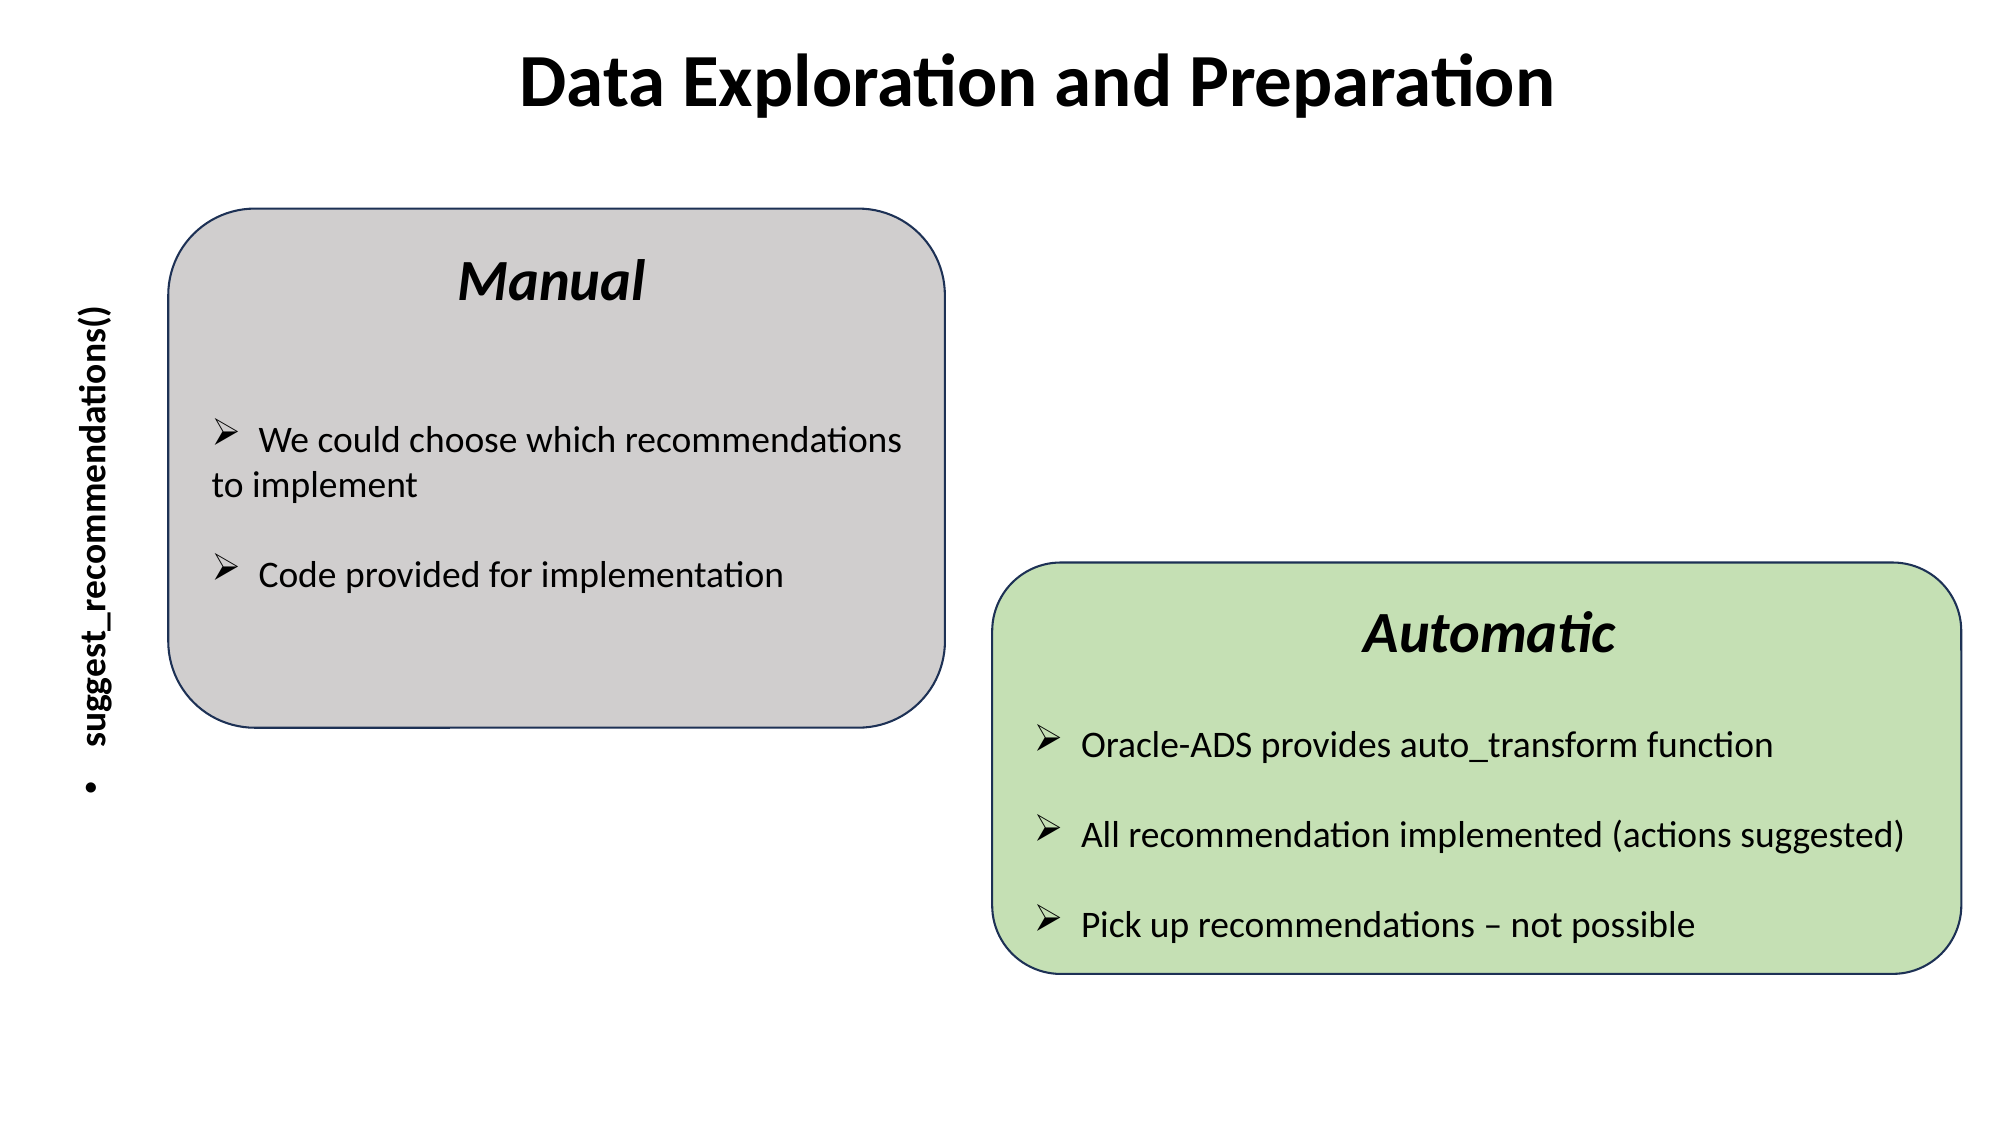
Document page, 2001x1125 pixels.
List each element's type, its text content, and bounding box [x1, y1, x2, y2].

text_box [168, 208, 945, 728]
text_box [992, 562, 1962, 974]
text_box suggest_recommendations() [60, 290, 121, 810]
title Data Exploration and Preparation [192, 39, 1918, 125]
